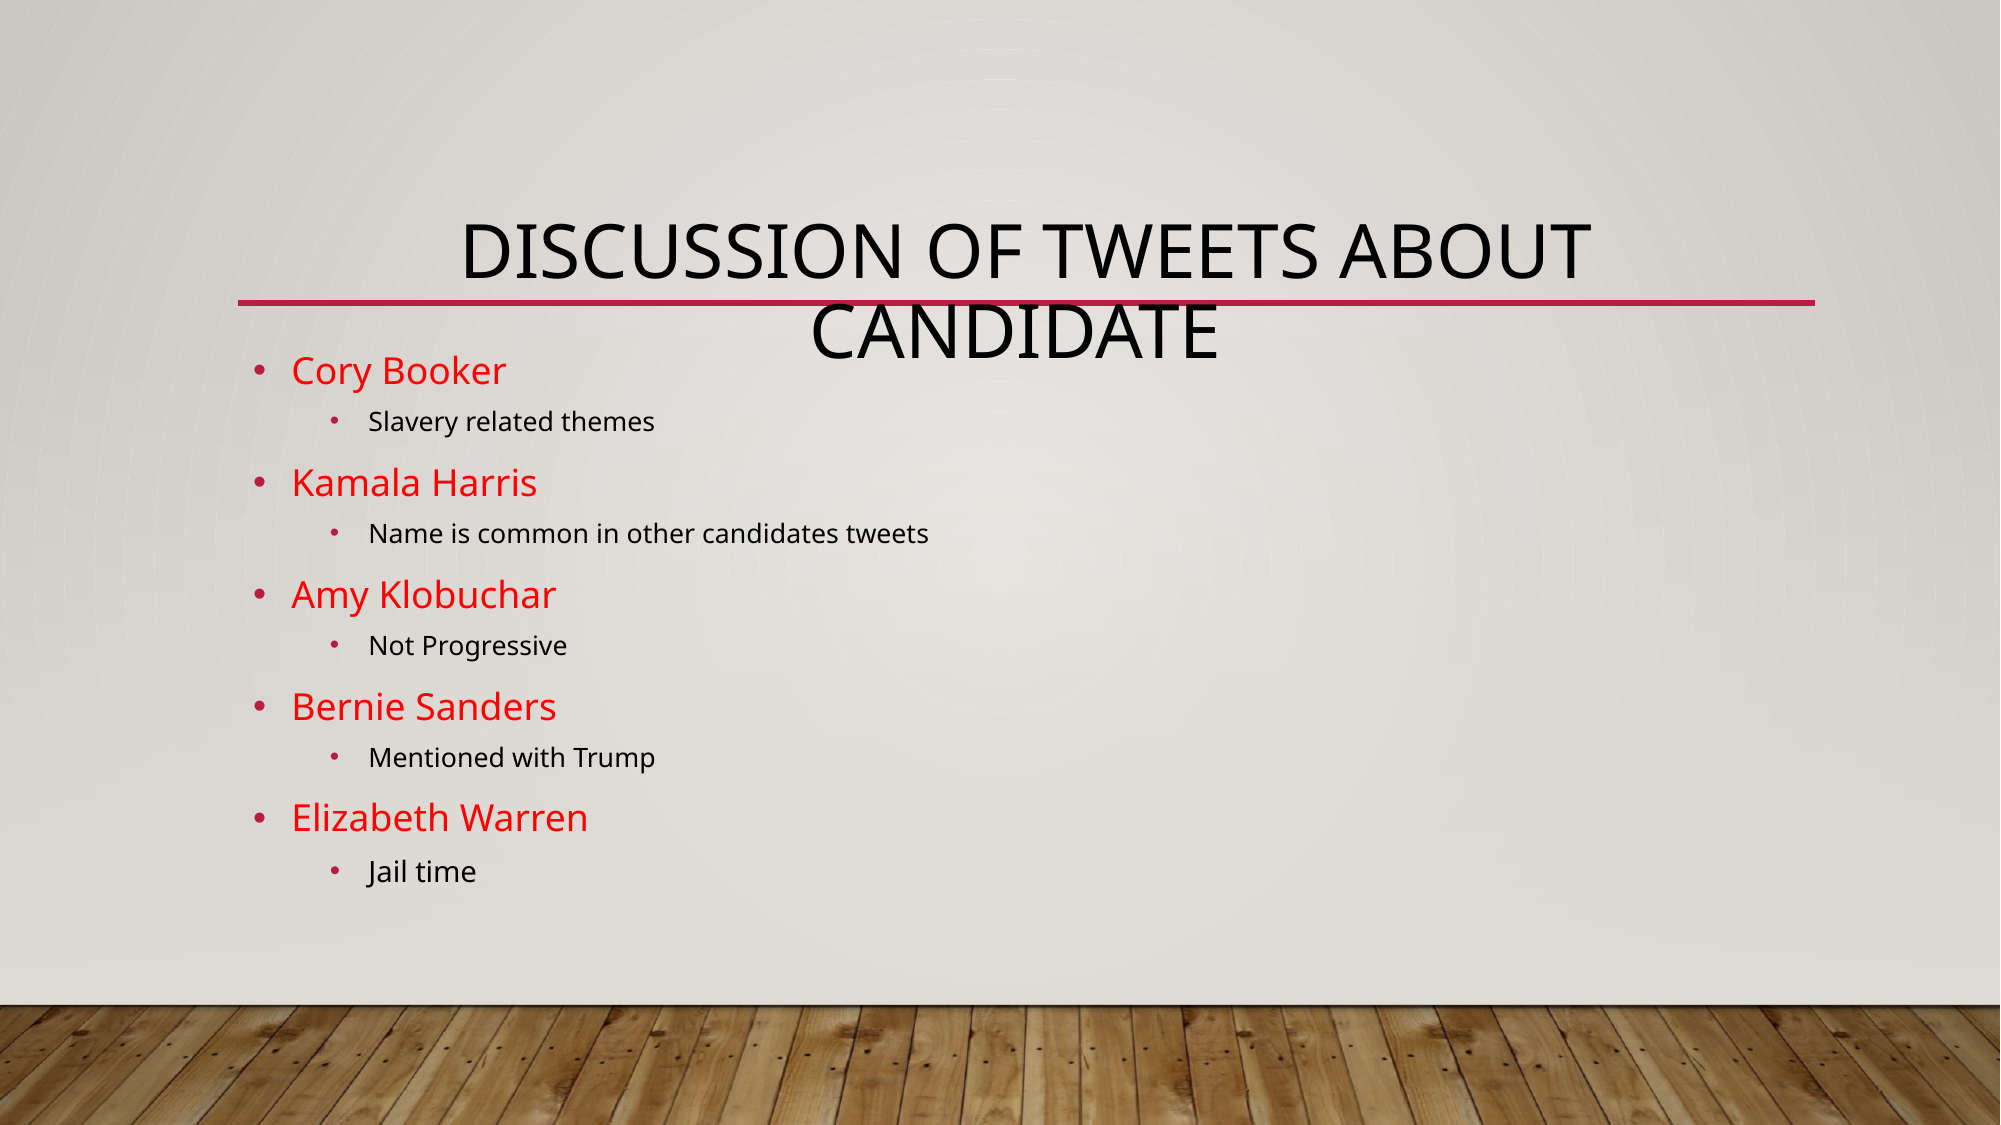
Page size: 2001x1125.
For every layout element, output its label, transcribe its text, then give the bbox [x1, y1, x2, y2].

picture [0, 1005, 2000, 1125]
title Discussion of tweets about Candidate [238, 205, 1814, 305]
list Cory Booker Slavery related themes Kamala Harris Name is common in other candidates tweets Amy Klobuchar Not Progressive Bernie Sanders Mentioned with Trump Elizabeth Warren Jail time [238, 330, 1814, 897]
